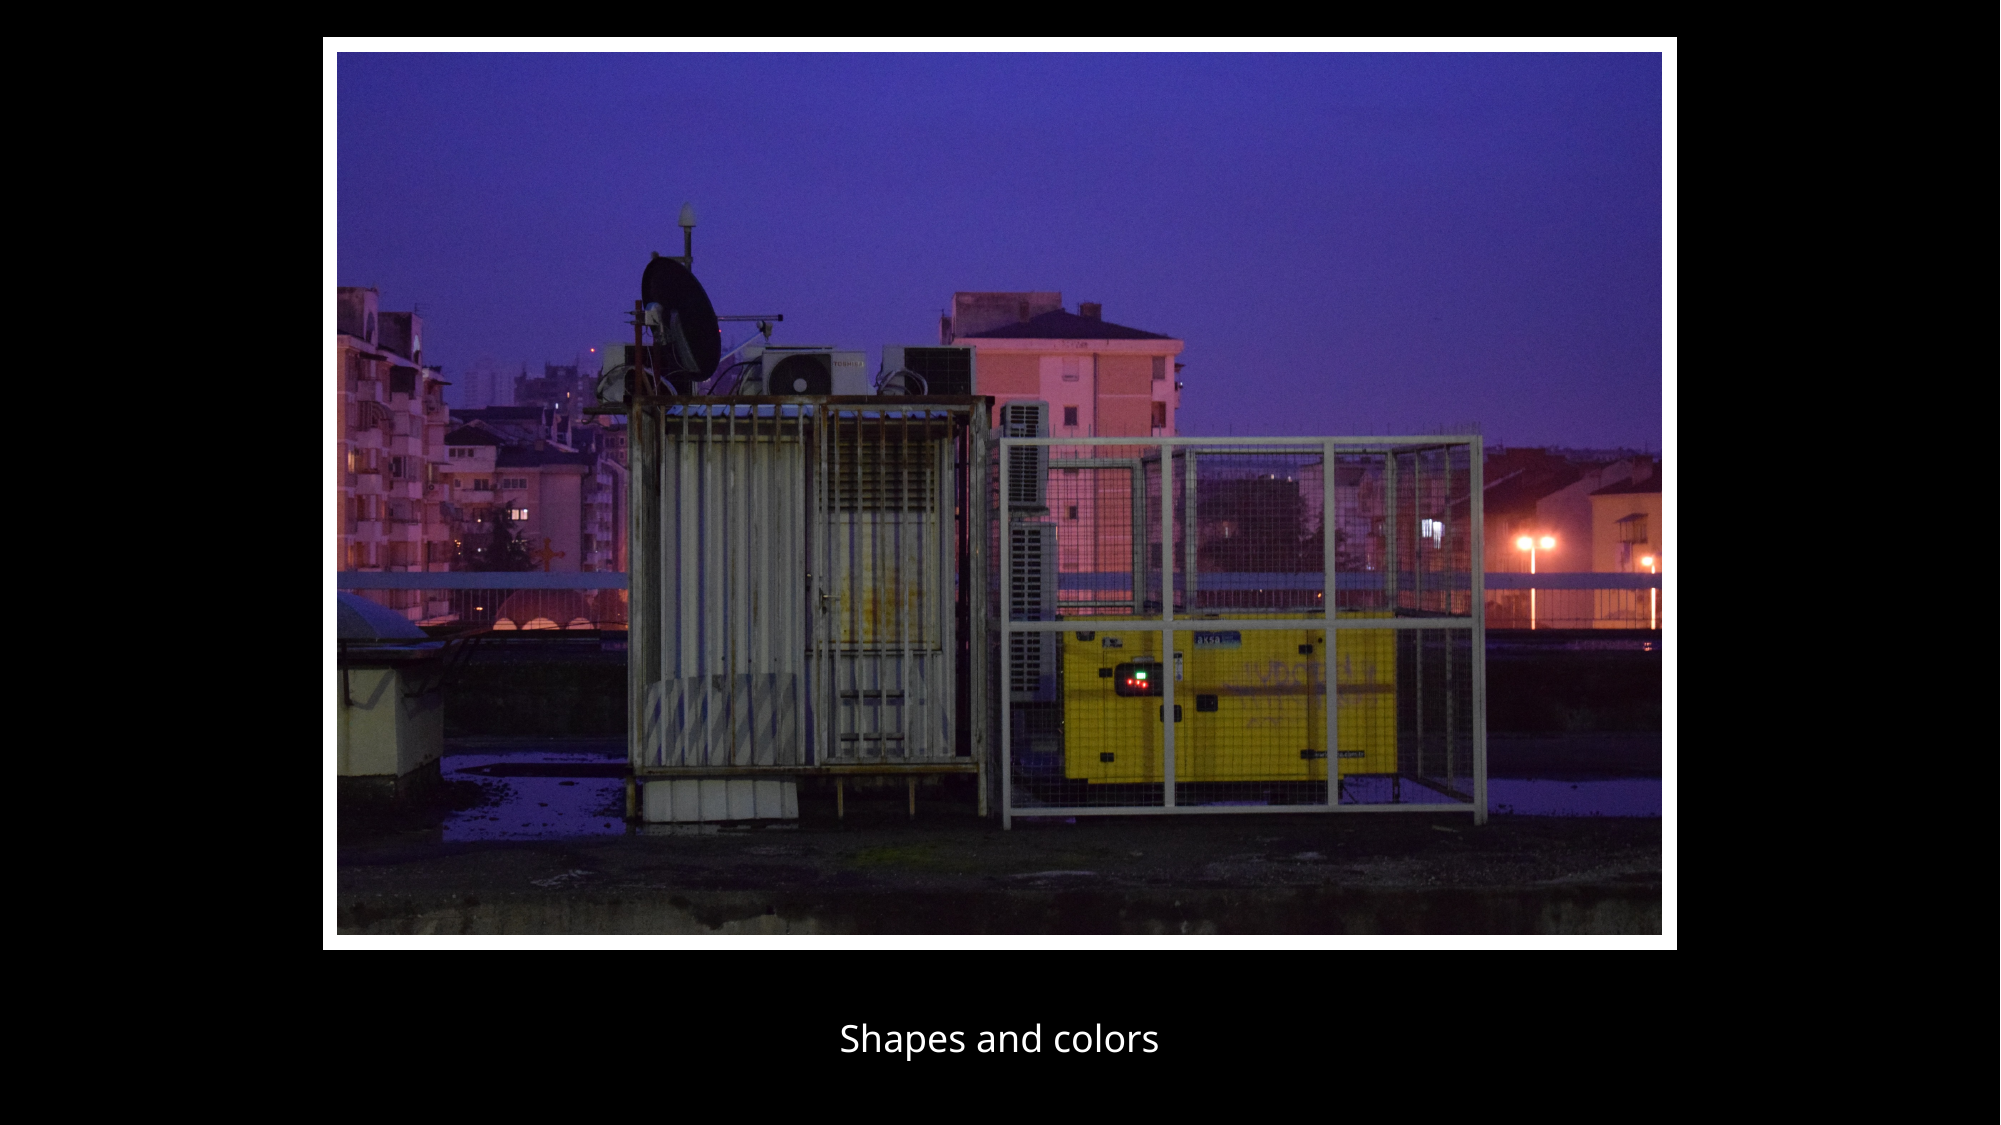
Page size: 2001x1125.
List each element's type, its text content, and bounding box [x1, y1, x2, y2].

title Shapes and colors [824, 1008, 1176, 1074]
picture [337, 51, 1663, 936]
